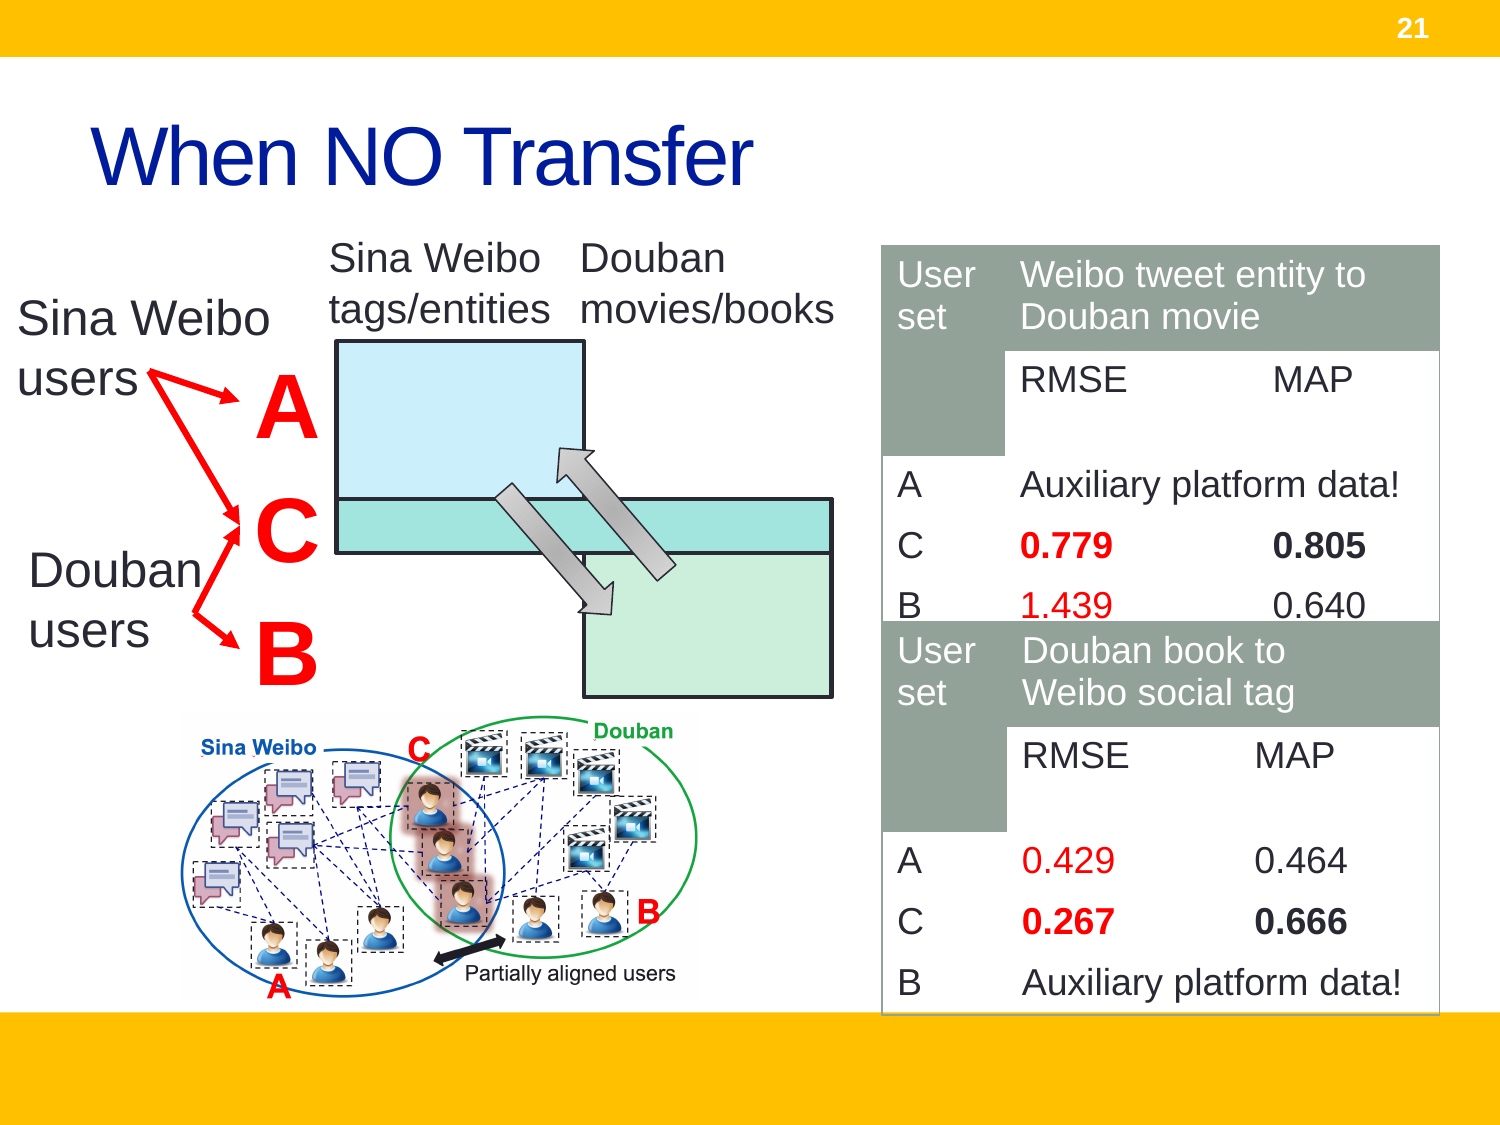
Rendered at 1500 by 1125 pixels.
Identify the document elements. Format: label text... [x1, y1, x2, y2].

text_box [193, 613, 240, 651]
text_box A [248, 339, 336, 464]
text_box [582, 555, 834, 699]
table_cell 0.779 [1005, 517, 1258, 577]
text_box [336, 339, 586, 497]
text_box [493, 482, 615, 616]
table_cell 0.666 [1239, 893, 1439, 954]
text_box C [248, 464, 336, 586]
picture [179, 713, 698, 1000]
table_cell 0.429 [1007, 832, 1239, 893]
table_cell RMSE [1007, 727, 1239, 832]
table_cell 0.805 [1258, 517, 1439, 577]
text_box Douban movies/books [564, 223, 851, 339]
table_cell C [883, 893, 1007, 954]
table_cell 0.640 [1258, 577, 1439, 621]
table_cell MAP [1258, 351, 1439, 456]
table_header Douban book to Weibo social tag [1007, 623, 1439, 727]
text_box [556, 447, 677, 582]
slide_number 21 [1381, 0, 1500, 55]
text_box [620, 497, 834, 555]
table_cell 0.464 [1239, 832, 1439, 893]
table_header User set [883, 247, 1005, 456]
table_cell RMSE [1005, 351, 1258, 456]
table_header User set [883, 623, 1007, 832]
text_box Sina Weibo tags/entities [313, 223, 564, 339]
text_box Douban users [13, 530, 218, 665]
table_header Weibo tweet entity to Douban movie [1005, 247, 1439, 351]
title When NO Transfer [75, 71, 1425, 234]
table_cell A [883, 456, 1005, 517]
table_cell A [883, 832, 1007, 893]
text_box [193, 525, 240, 613]
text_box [148, 370, 240, 527]
table_cell Auxiliary platform data! [1007, 954, 1439, 1014]
text_box Sina Weibo users [1, 278, 286, 413]
text_box [334, 497, 541, 555]
text_box [527, 497, 633, 555]
table_cell 0.267 [1007, 893, 1239, 954]
table_cell 1.439 [1005, 577, 1258, 621]
table_cell B [883, 954, 1007, 1014]
table_cell MAP [1239, 727, 1439, 832]
table_cell C [883, 517, 1005, 577]
table_cell Auxiliary platform data! [1005, 456, 1439, 517]
table_cell B [883, 577, 1005, 621]
text_box B [239, 586, 336, 710]
